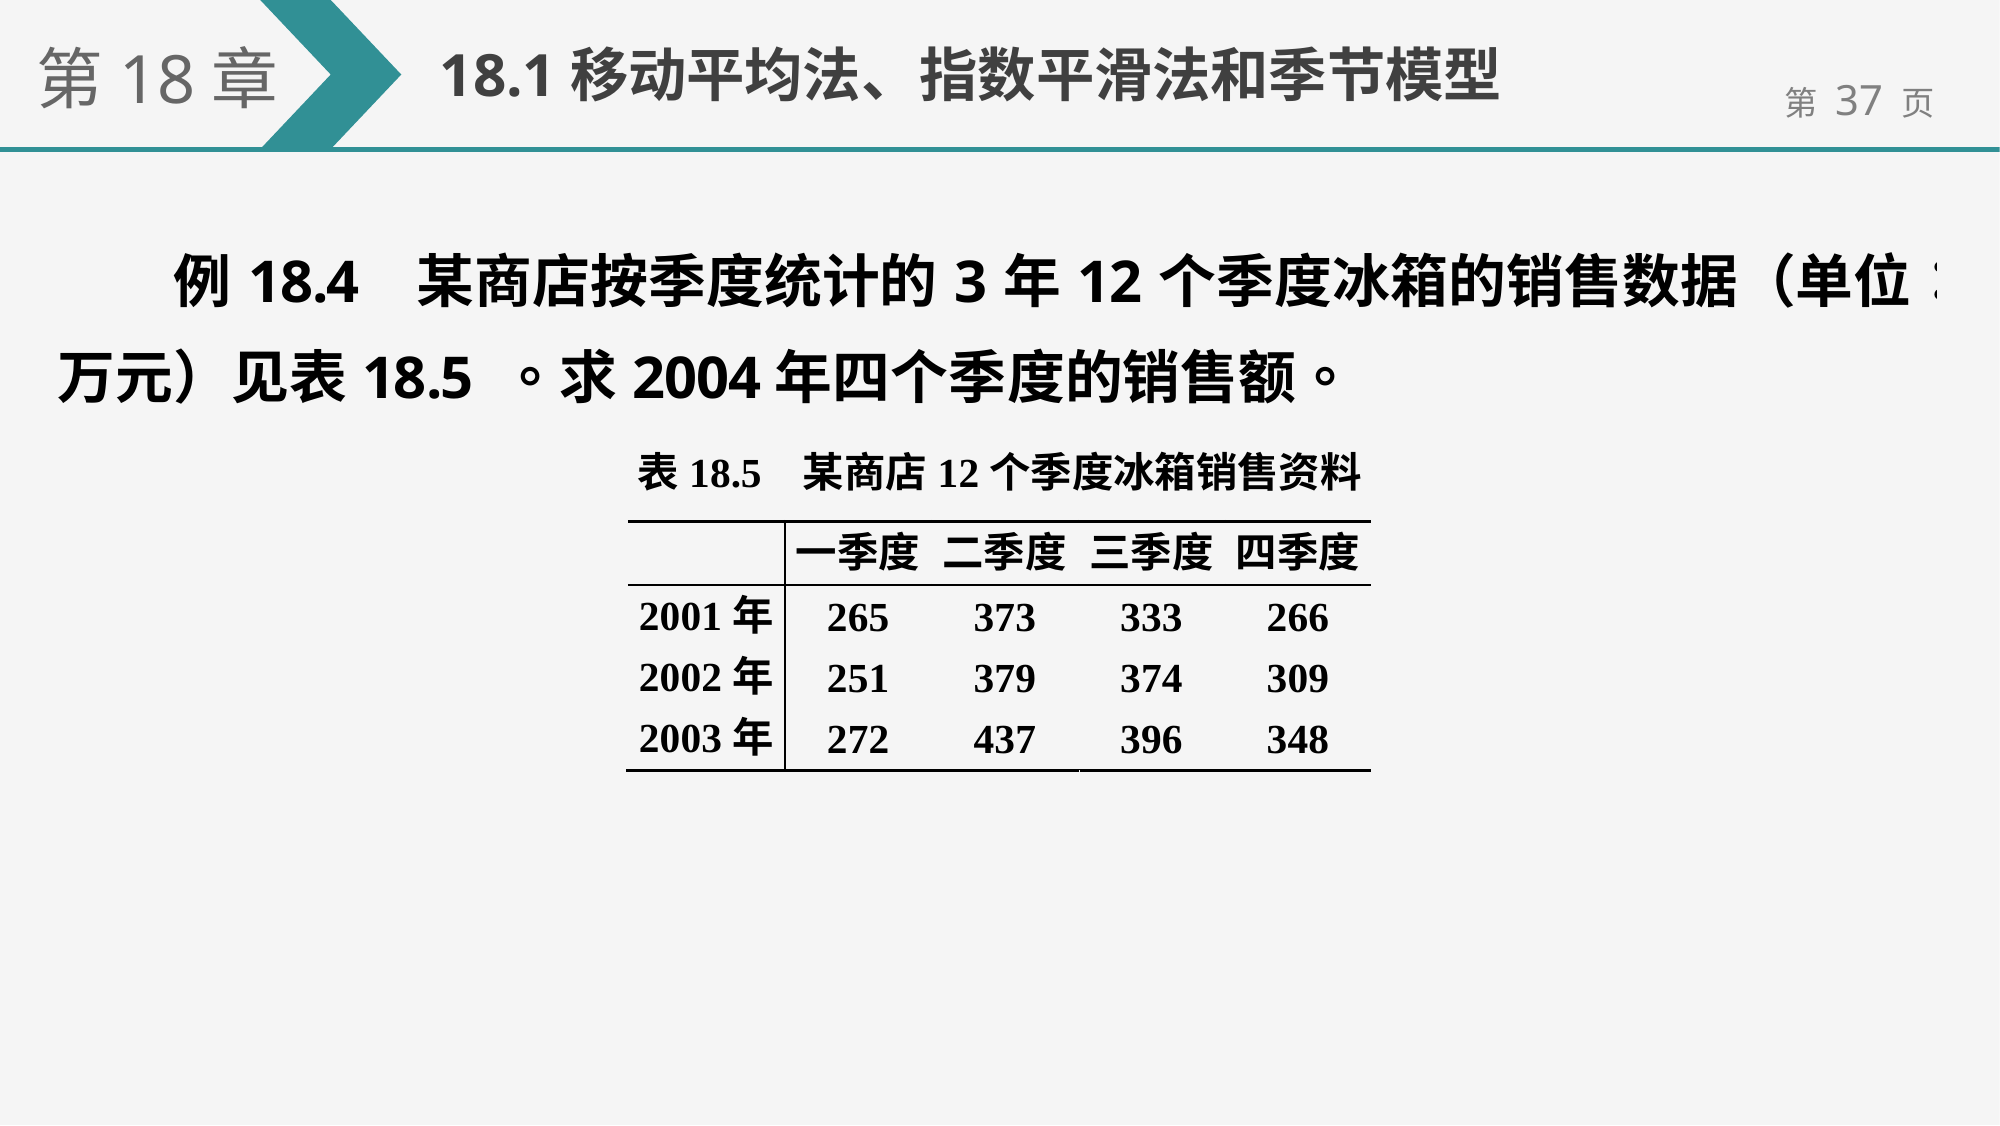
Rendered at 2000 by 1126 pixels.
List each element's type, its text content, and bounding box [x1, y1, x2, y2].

text_box [258, 0, 403, 148]
text_box 第18章 [21, 29, 294, 125]
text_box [57, 217, 1937, 861]
text_box 18.1移动平均法、指数平滑法和季节模型 [424, 31, 1804, 116]
